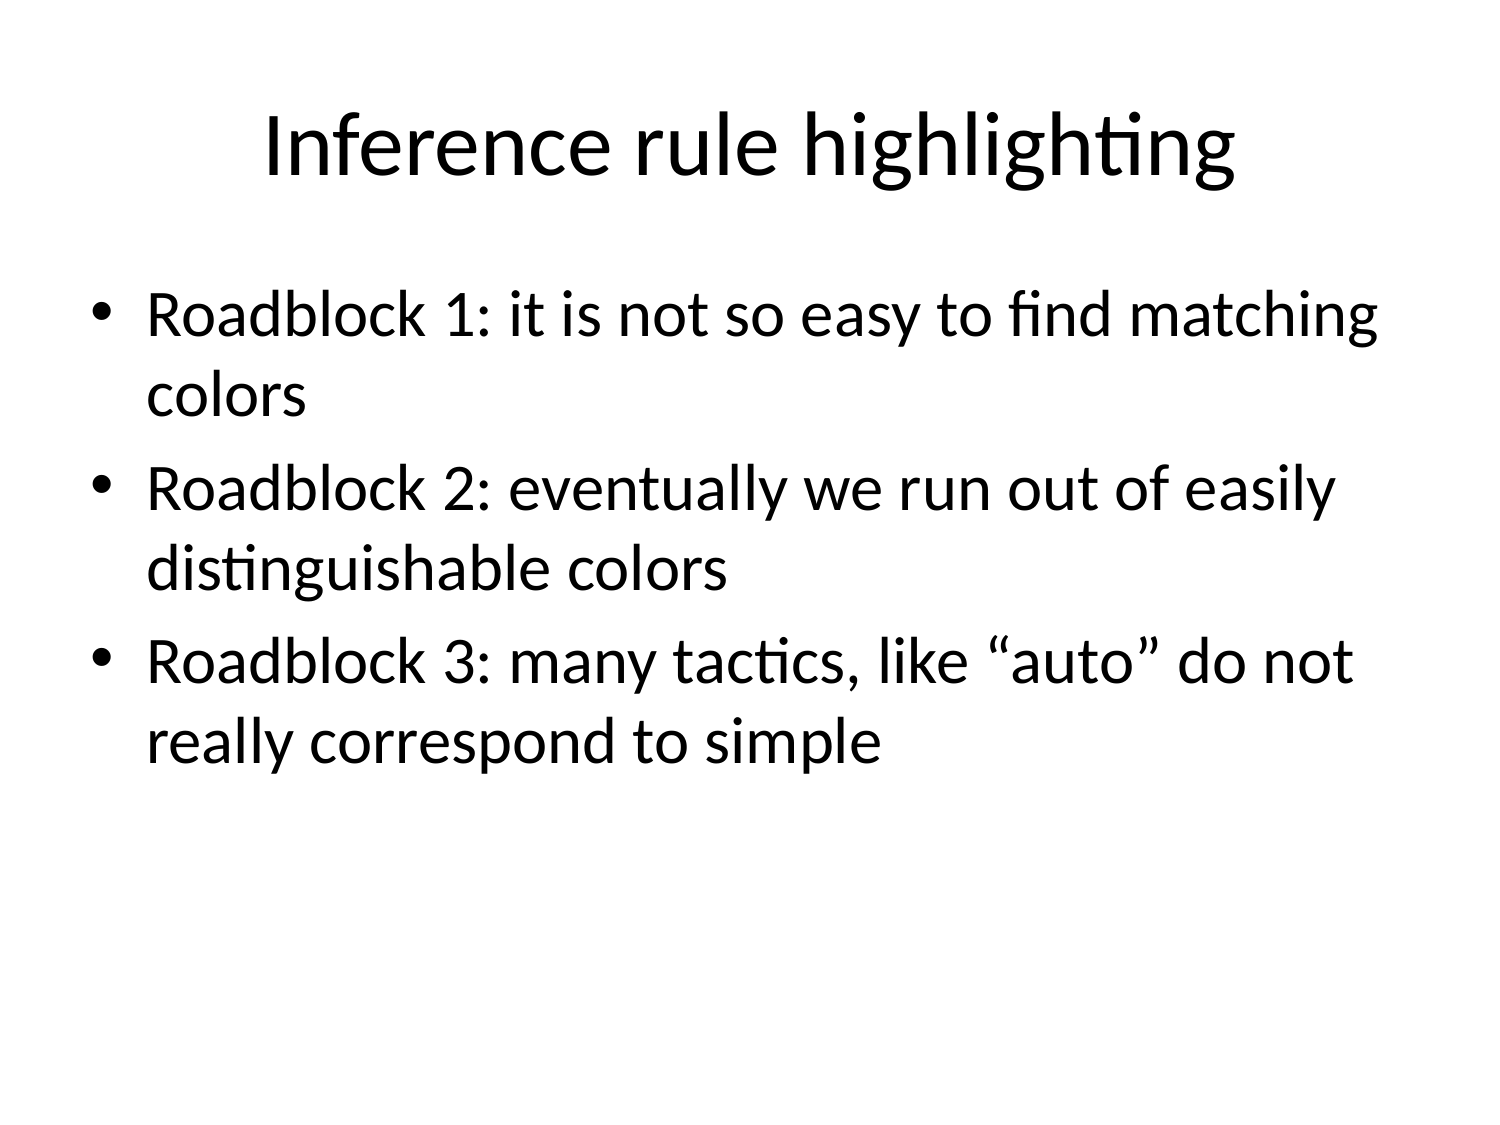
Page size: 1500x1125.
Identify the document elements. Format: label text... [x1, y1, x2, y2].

title Inference rule highlighting [75, 45, 1425, 233]
list Roadblock 1: it is not so easy to find matching colors Roadblock 2: eventually we run out of easily distinguishable colors Roadblock 3: many tactics, like “auto” do not really correspond to simple [75, 262, 1425, 1005]
